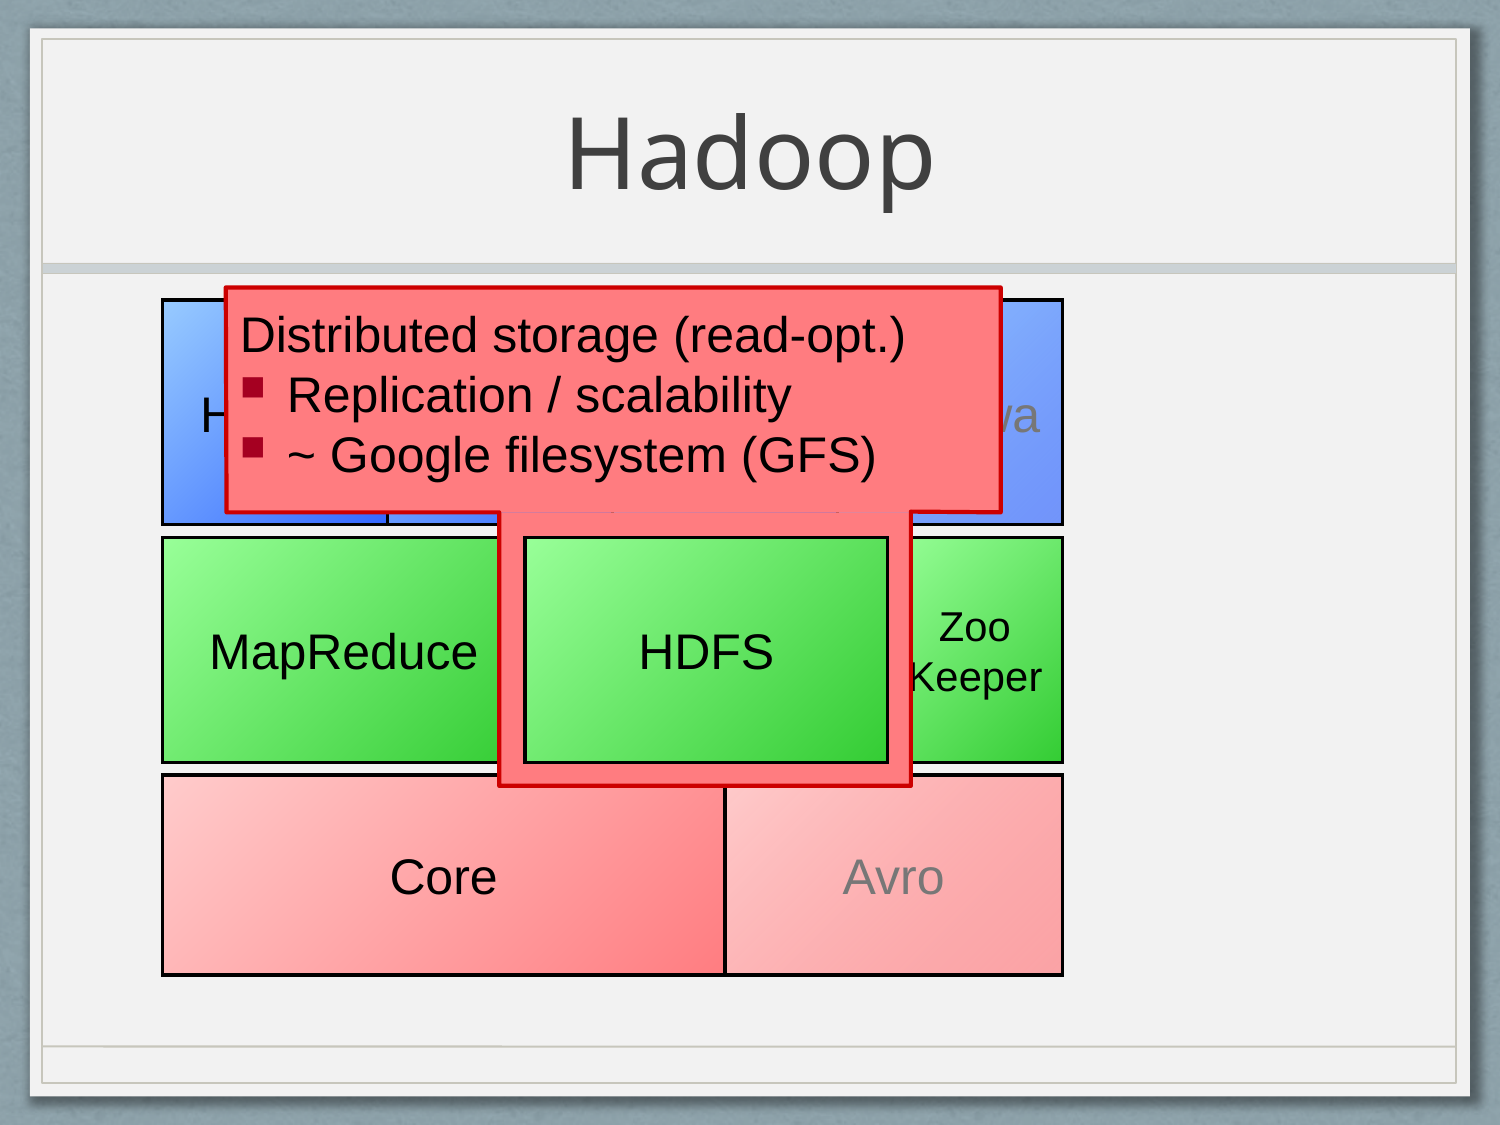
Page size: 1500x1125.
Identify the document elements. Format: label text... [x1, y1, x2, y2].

text_box HBase [162, 299, 387, 525]
text_box Pig [387, 513, 499, 525]
title Hadoop [147, 40, 1353, 260]
text_box HDFS [524, 537, 888, 763]
text_box Avro [725, 774, 1063, 975]
text_box MapReduce [162, 537, 499, 763]
text_box Chukwa [913, 299, 1063, 525]
text_box [225, 287, 1001, 786]
text_box Core [162, 774, 725, 975]
text_box Zoo Keeper [913, 537, 1063, 763]
